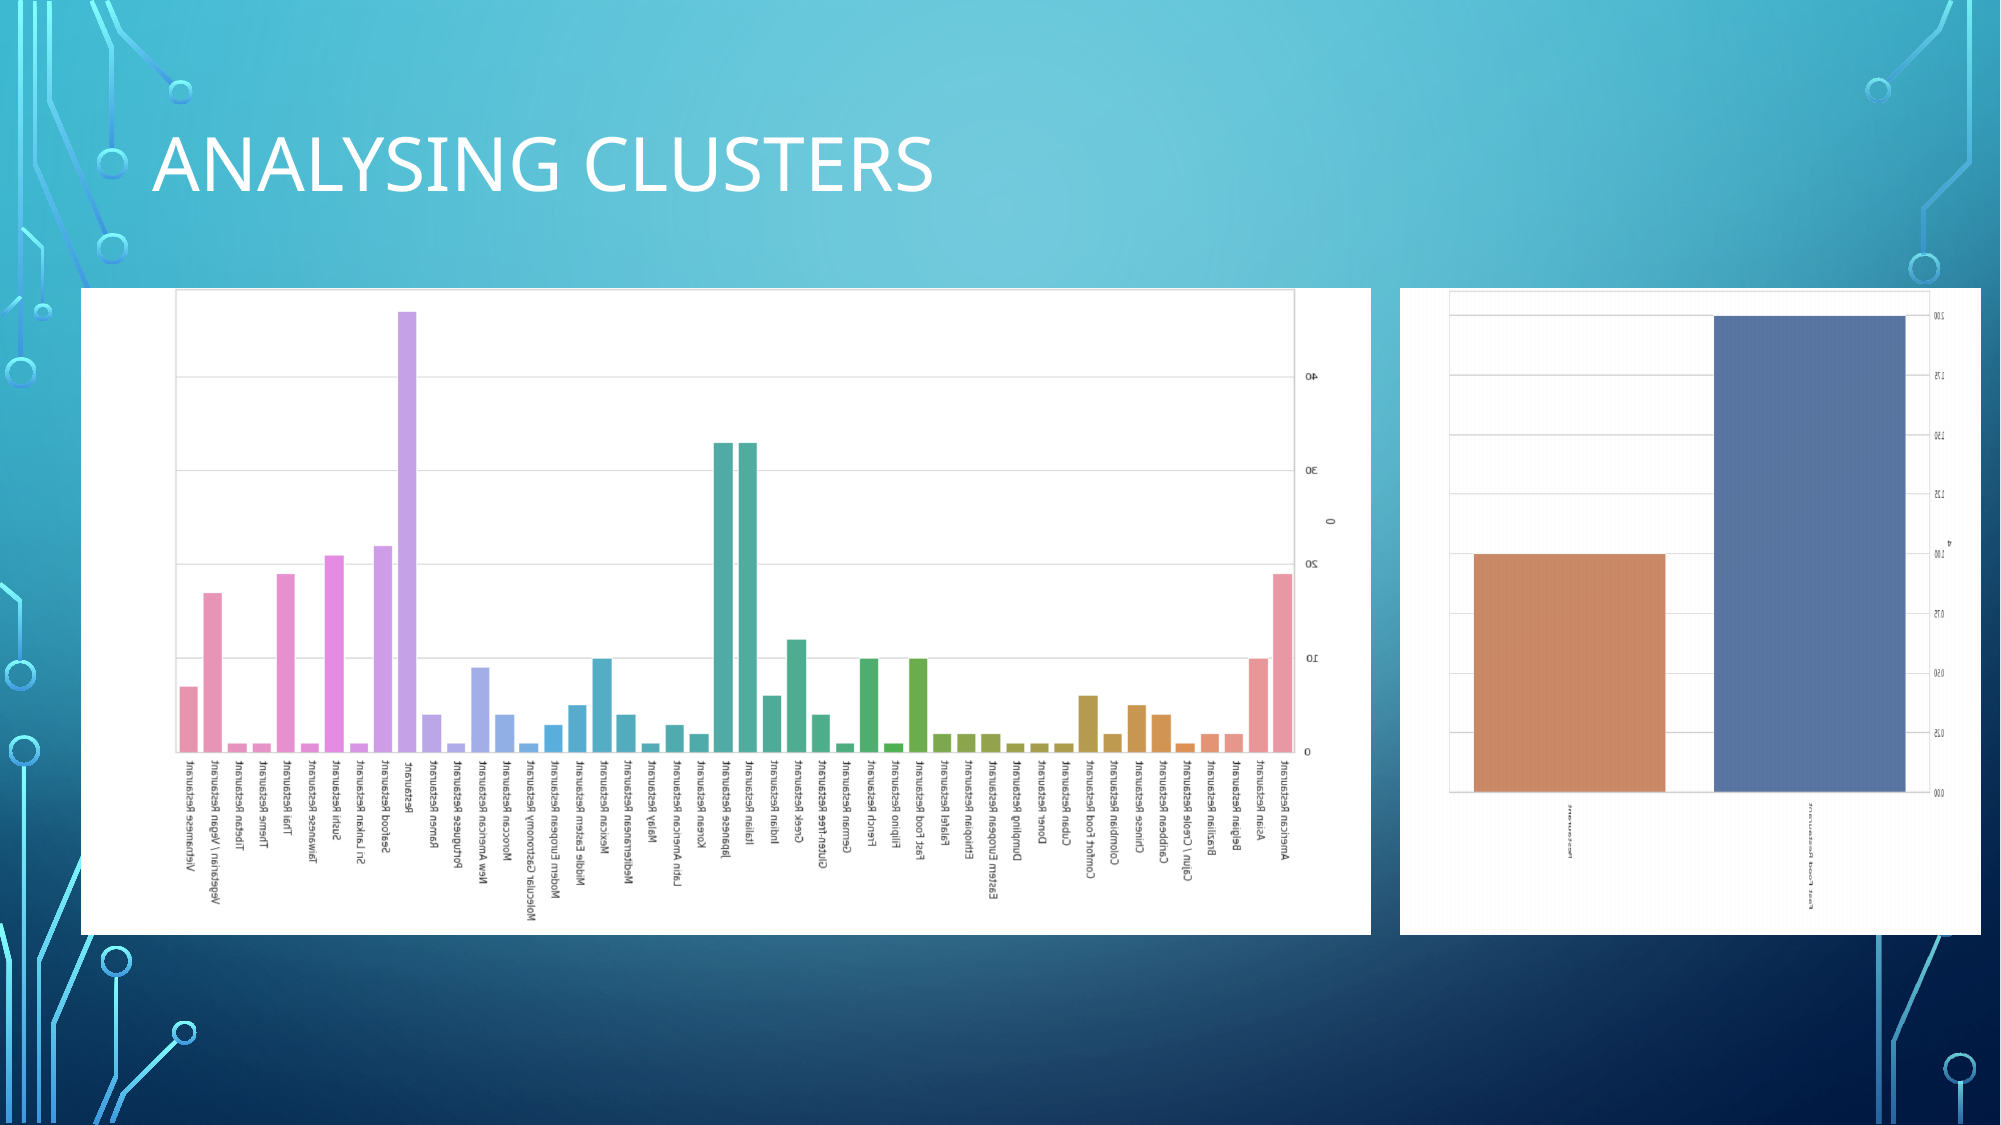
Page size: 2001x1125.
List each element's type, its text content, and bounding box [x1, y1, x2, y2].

title ANALYSING CLUSTERS [137, 46, 1763, 289]
picture [1400, 288, 1981, 935]
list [80, 288, 1371, 935]
